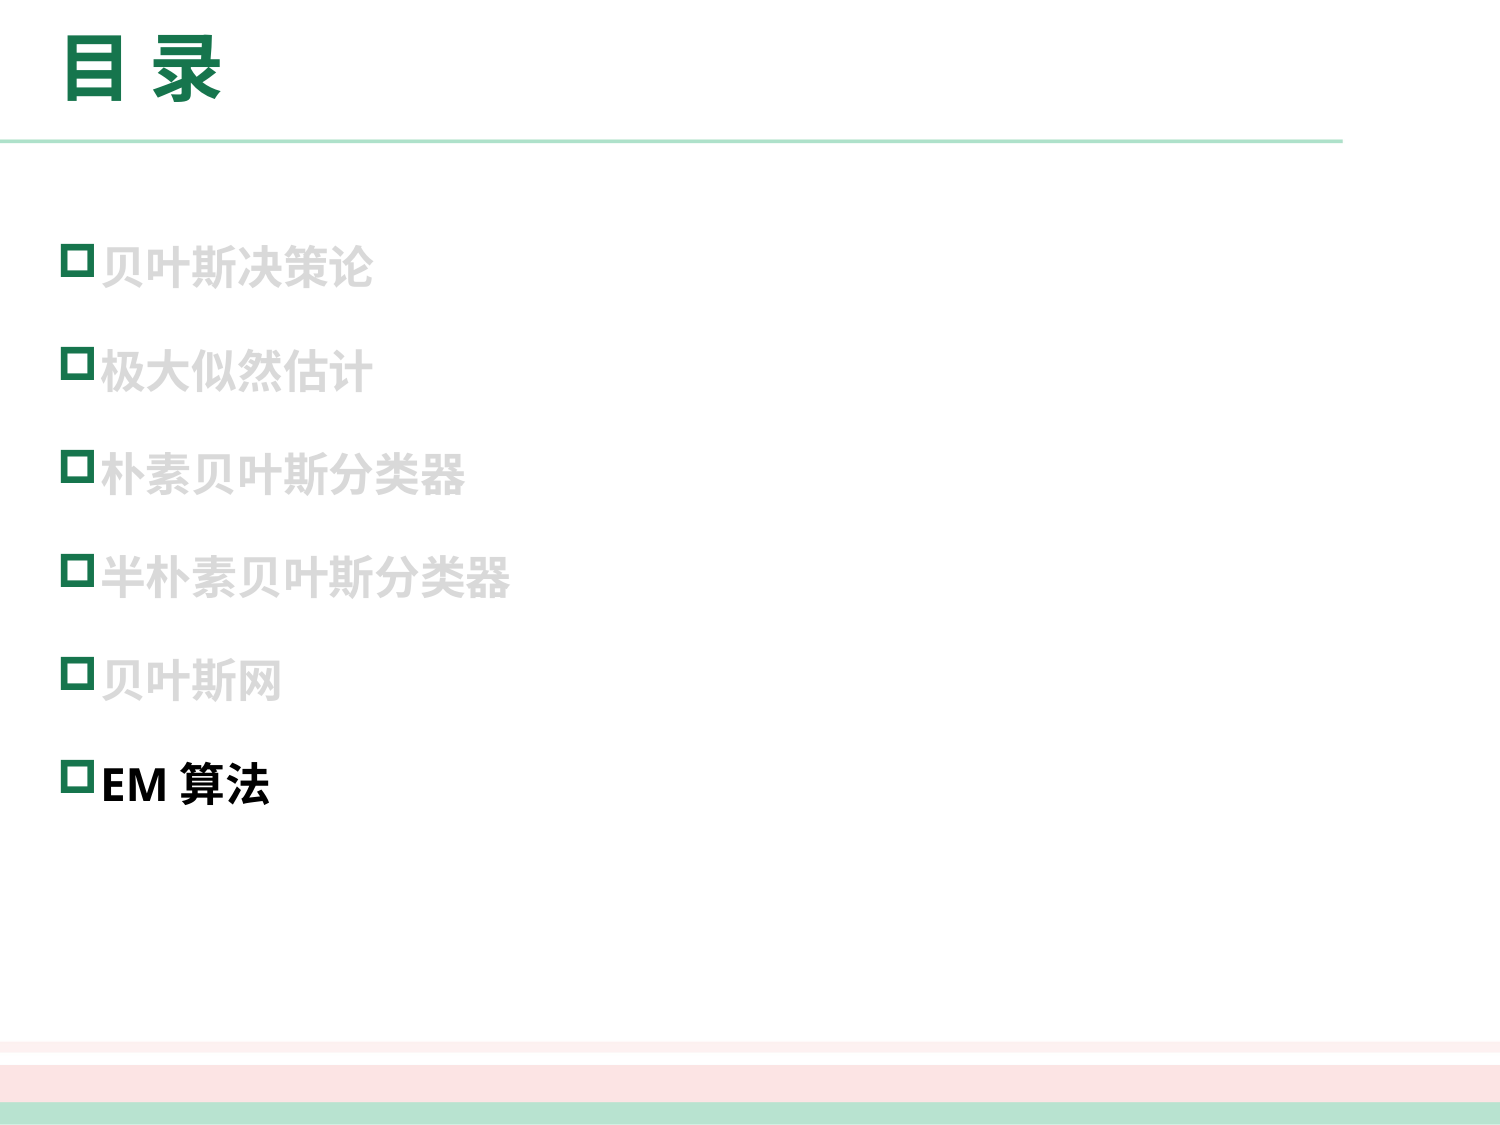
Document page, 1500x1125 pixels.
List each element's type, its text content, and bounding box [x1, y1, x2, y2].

title 目 录 [42, 7, 1337, 135]
list 贝叶斯决策论 极大似然估计 朴素贝叶斯分类器 半朴素贝叶斯分类器 贝叶斯网 EM算法 [42, 203, 1457, 811]
picture [0, 0, 1500, 1125]
